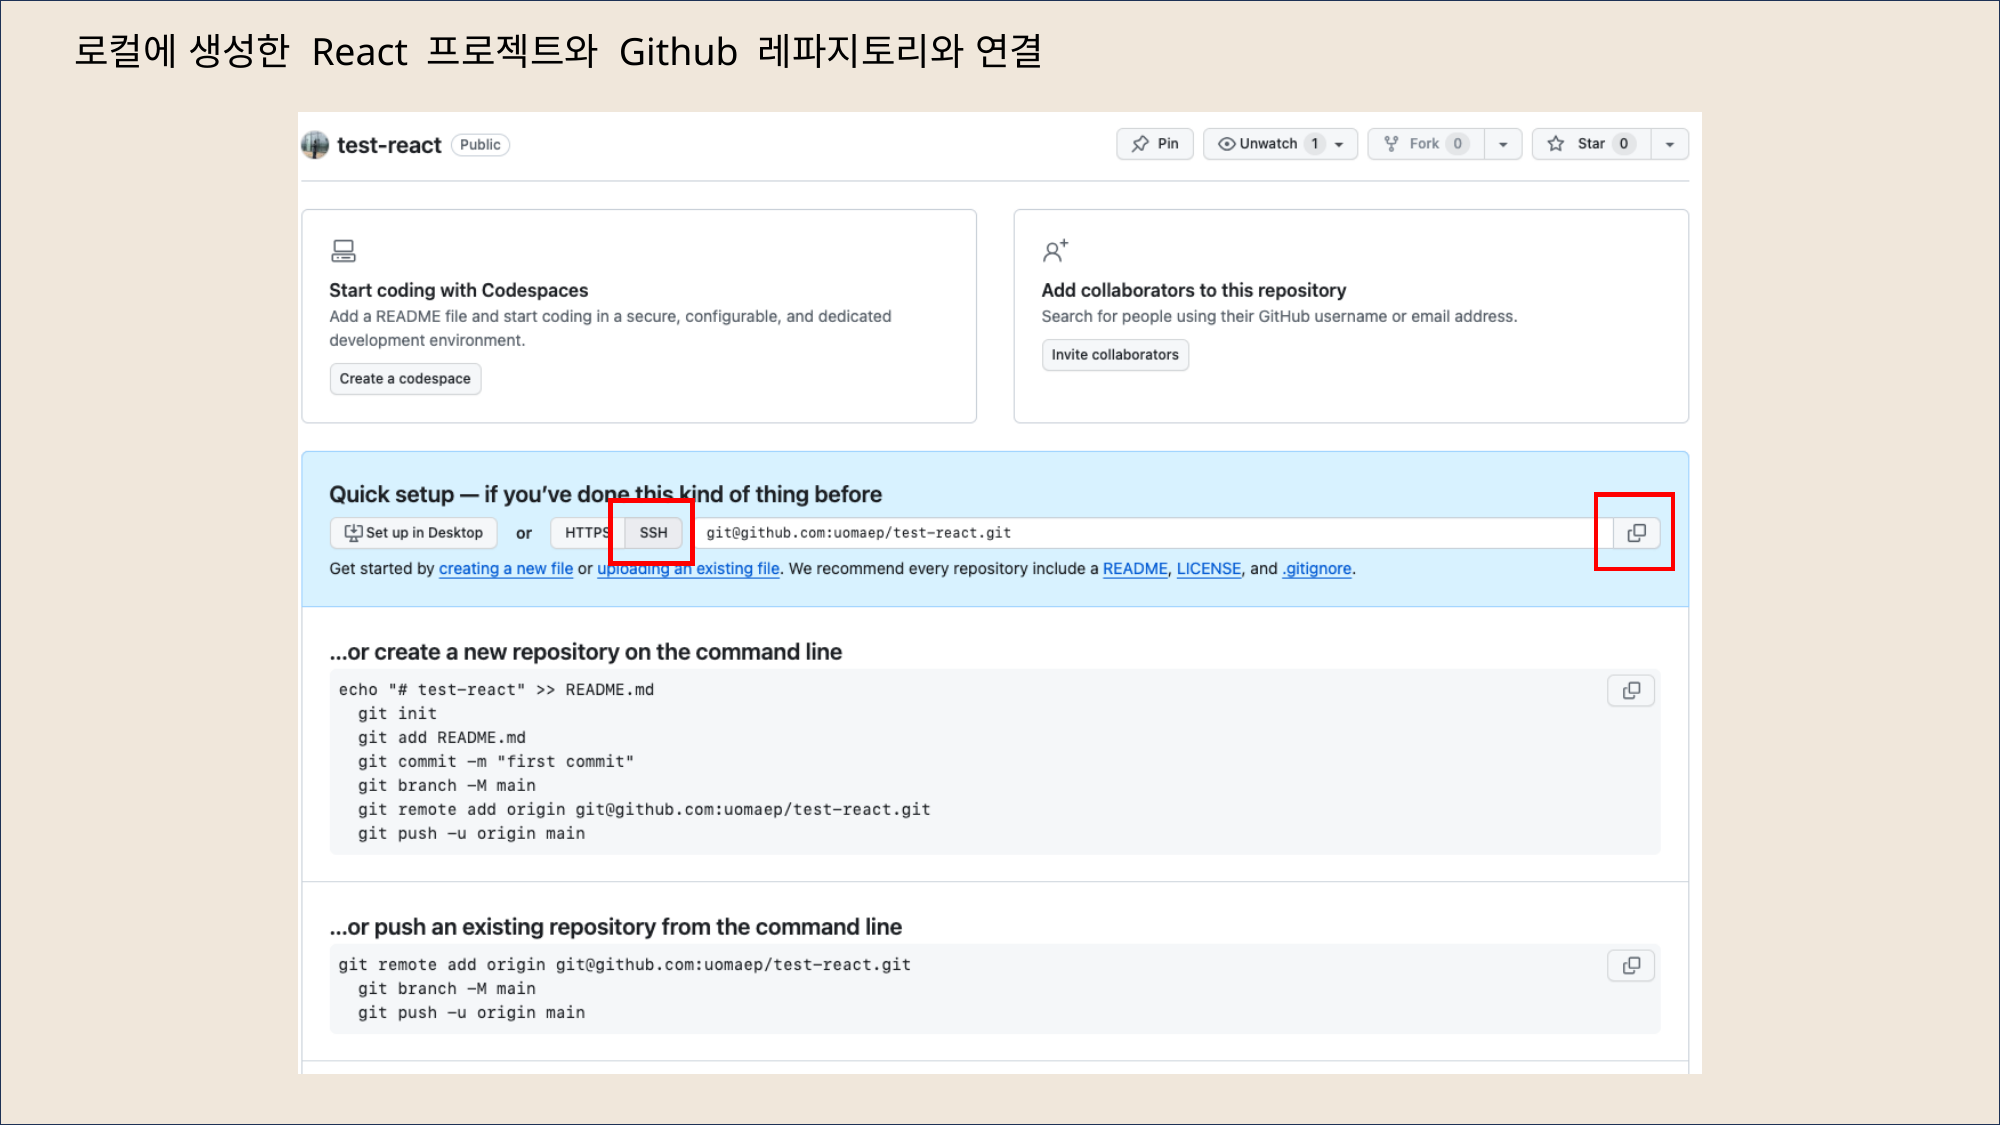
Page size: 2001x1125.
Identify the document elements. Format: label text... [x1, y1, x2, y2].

picture [298, 112, 1702, 1074]
text_box [0, 0, 2000, 1125]
text_box 로컬에 생성한 React 프로젝트와 Github 레파지토리와 연결 [59, 20, 1060, 81]
